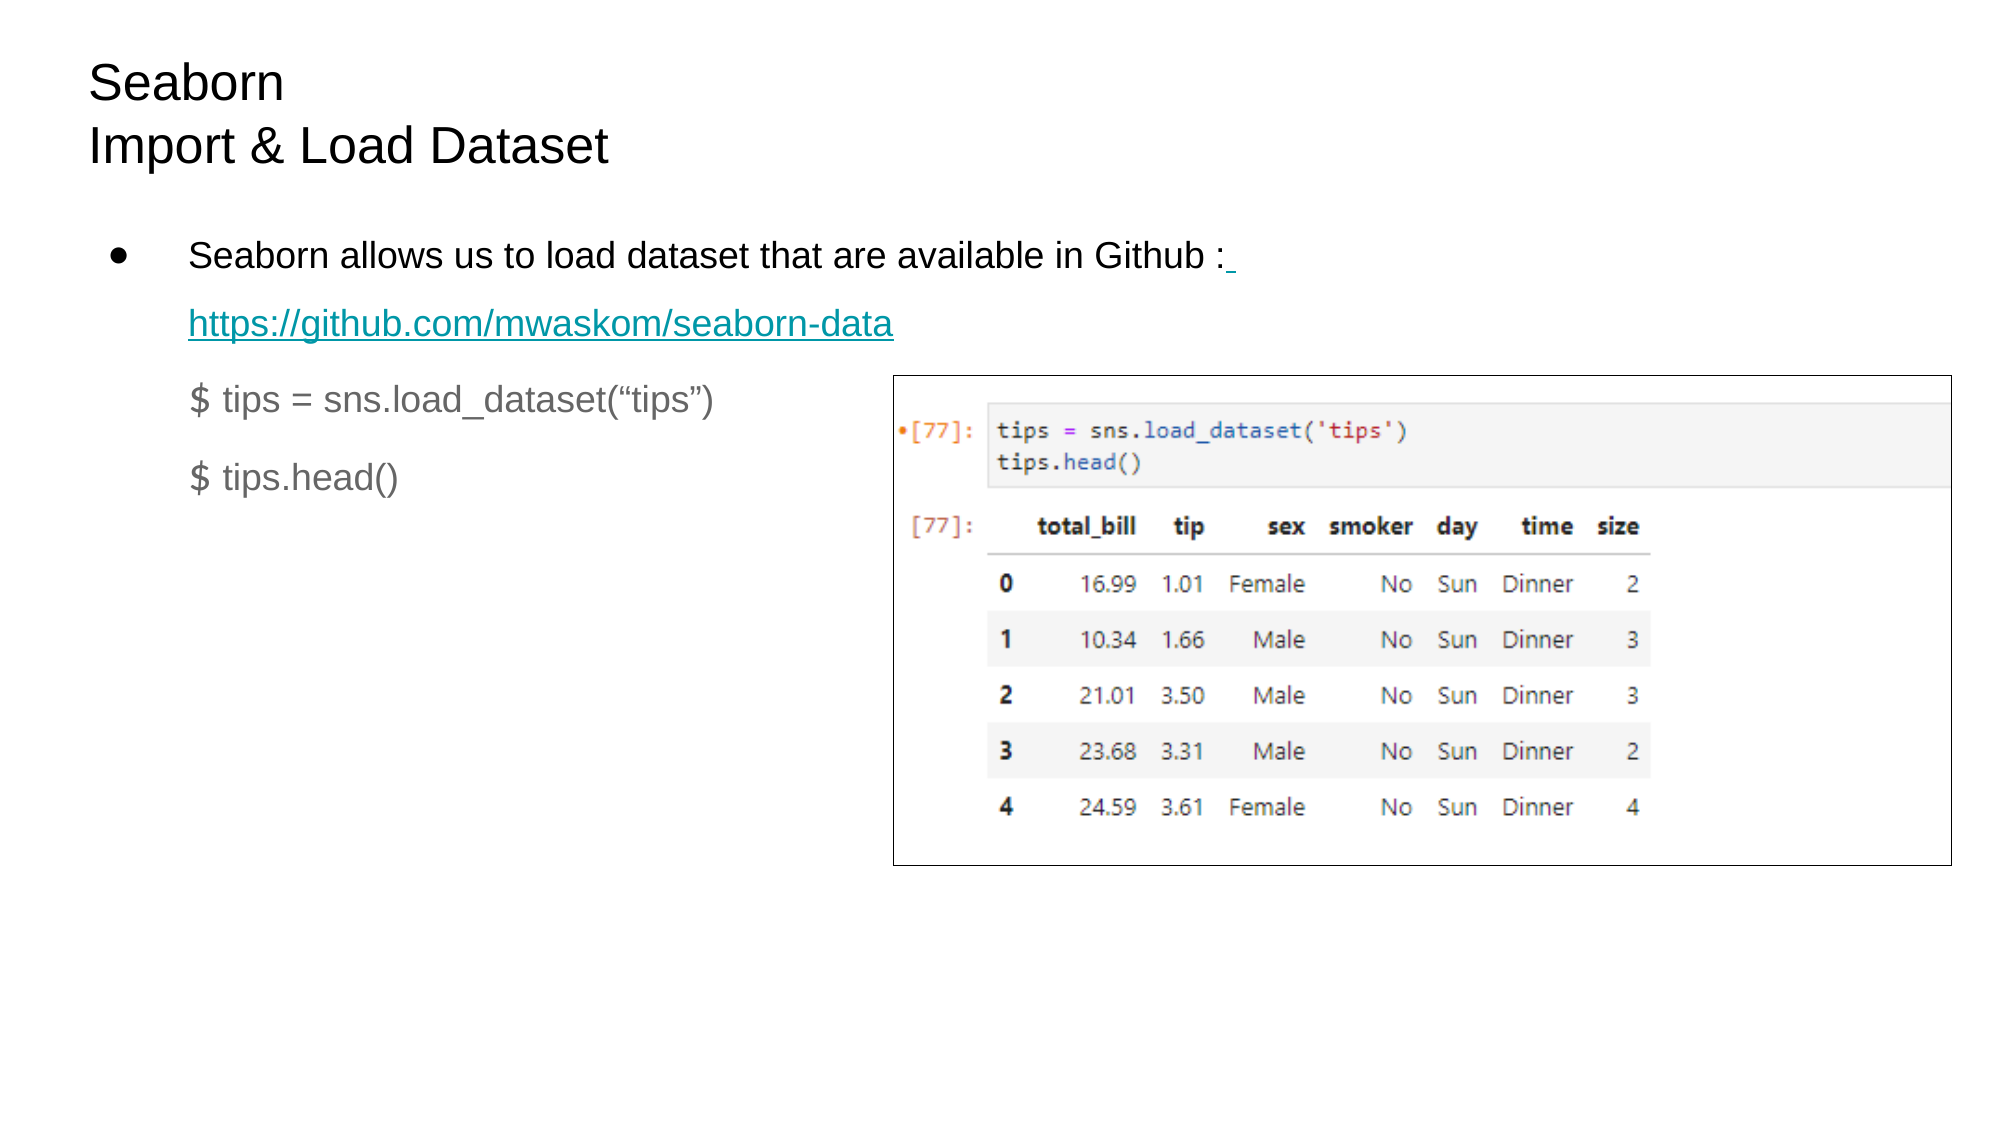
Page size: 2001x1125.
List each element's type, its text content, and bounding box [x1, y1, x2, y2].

list Seaborn allows us to load dataset that are available in Github : https://github.com/mwaskom/seaborn-data $ tips = sns.load_dataset(“tips”) $ tips.head() [68, 188, 1932, 937]
title Seaborn Import & Load Dataset [68, 28, 1932, 154]
picture [893, 375, 1952, 866]
